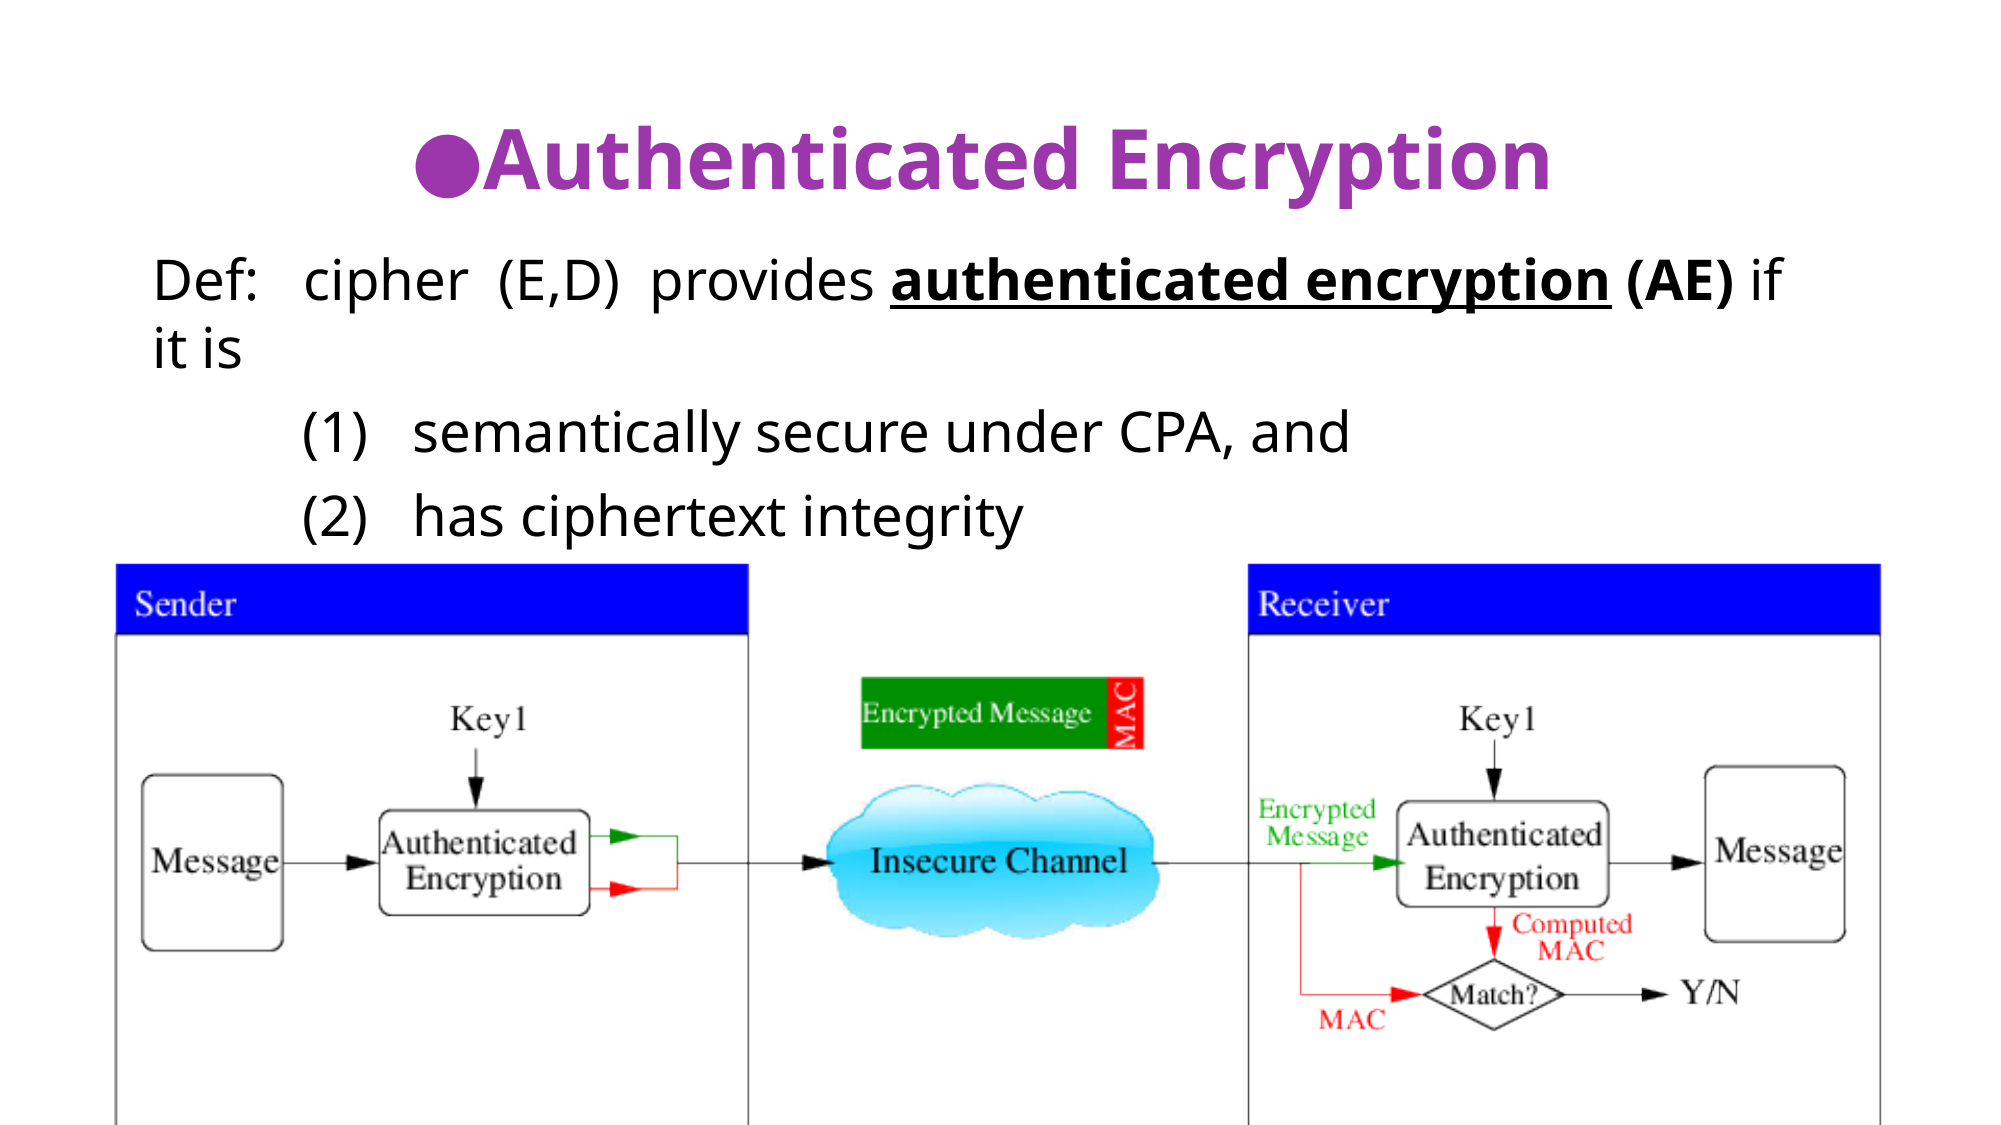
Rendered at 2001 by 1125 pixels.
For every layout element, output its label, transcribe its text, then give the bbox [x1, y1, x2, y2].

picture [114, 562, 1886, 1125]
list Def: cipher (E,D) provides authenticated encryption (AE) if it is (1) semantically secure under CPA, and (2) has ciphertext integrity [133, 224, 1834, 559]
title Authenticated Encryption [133, 37, 1834, 224]
